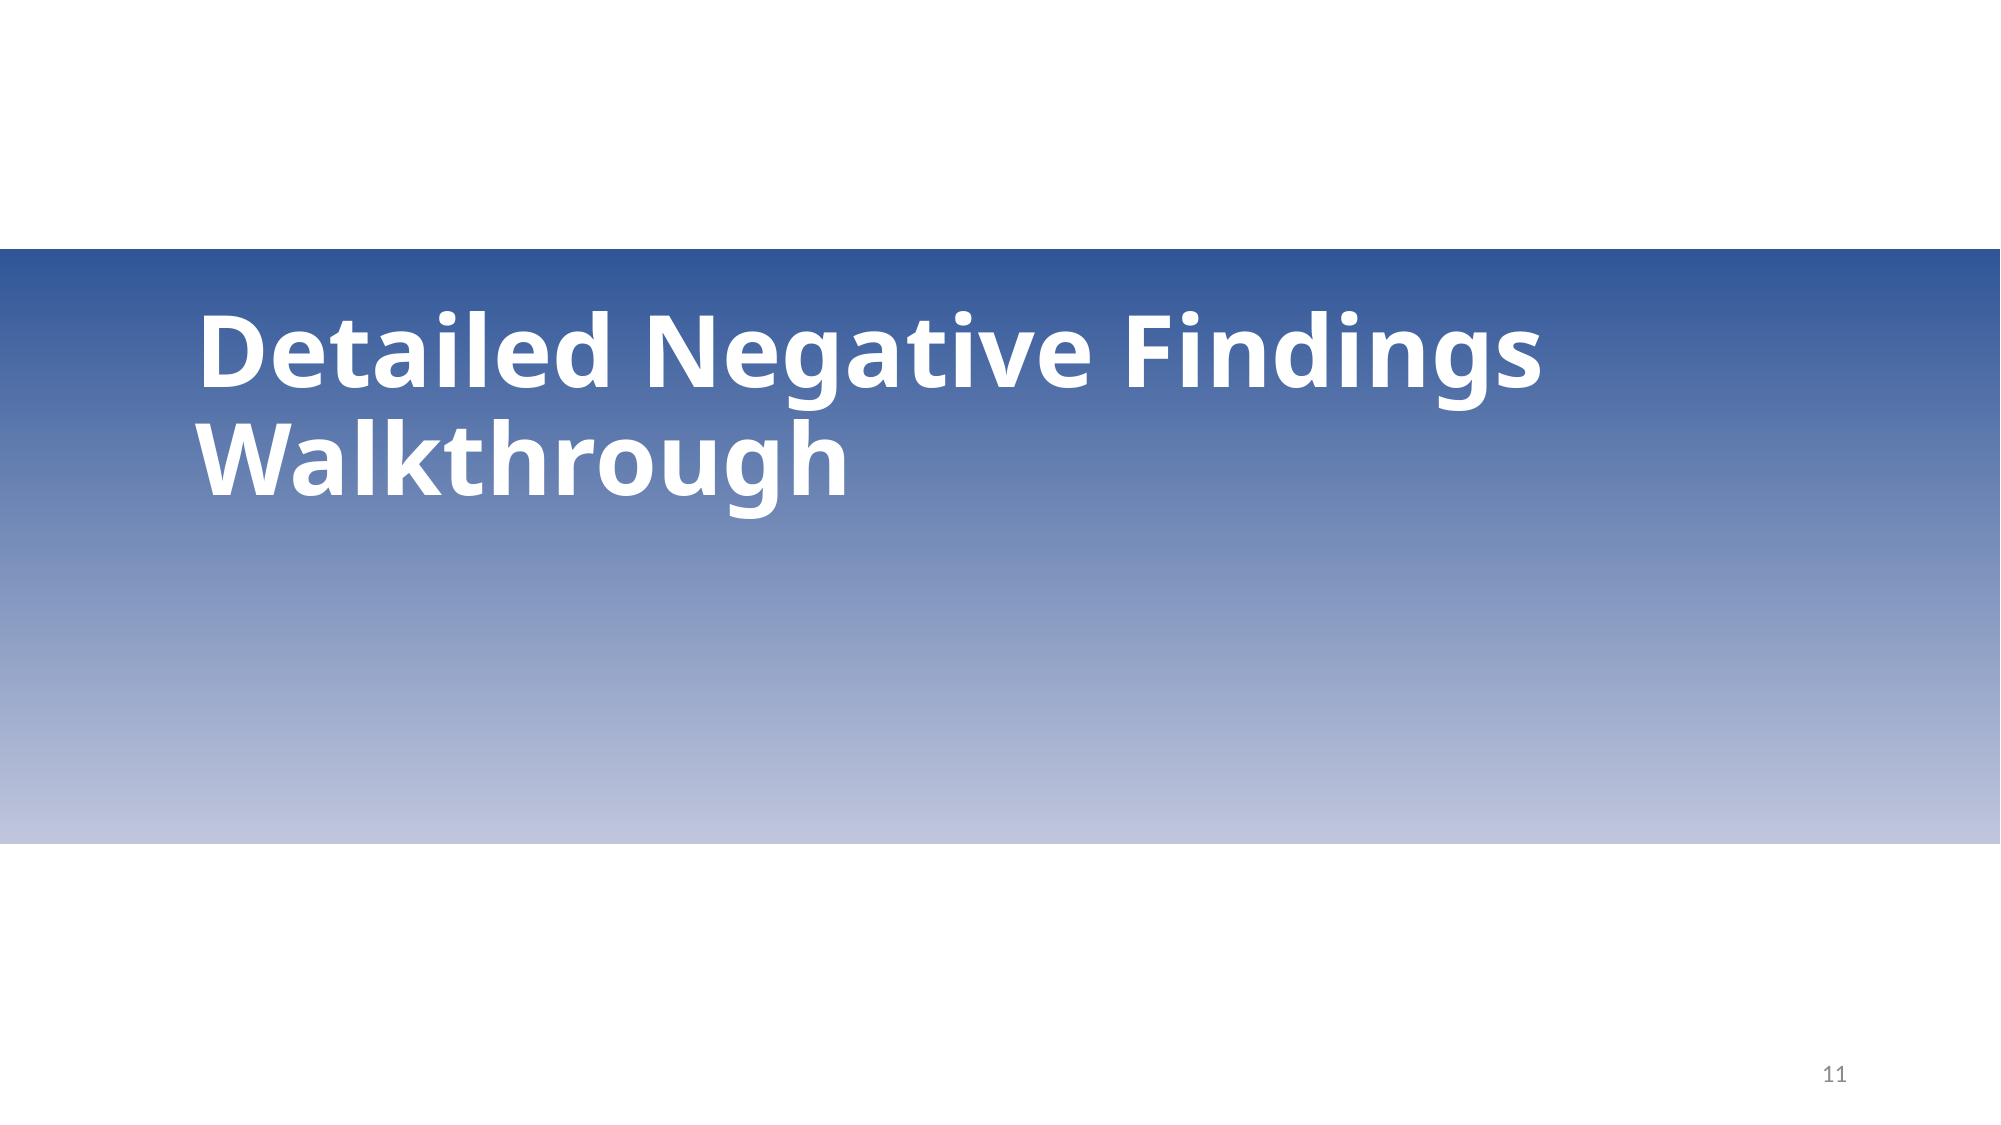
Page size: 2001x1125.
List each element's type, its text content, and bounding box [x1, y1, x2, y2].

title Detailed Negative Findings Walkthrough [180, 56, 1906, 525]
text_box [0, 249, 2000, 845]
slide_number 11 [1412, 1042, 1863, 1103]
